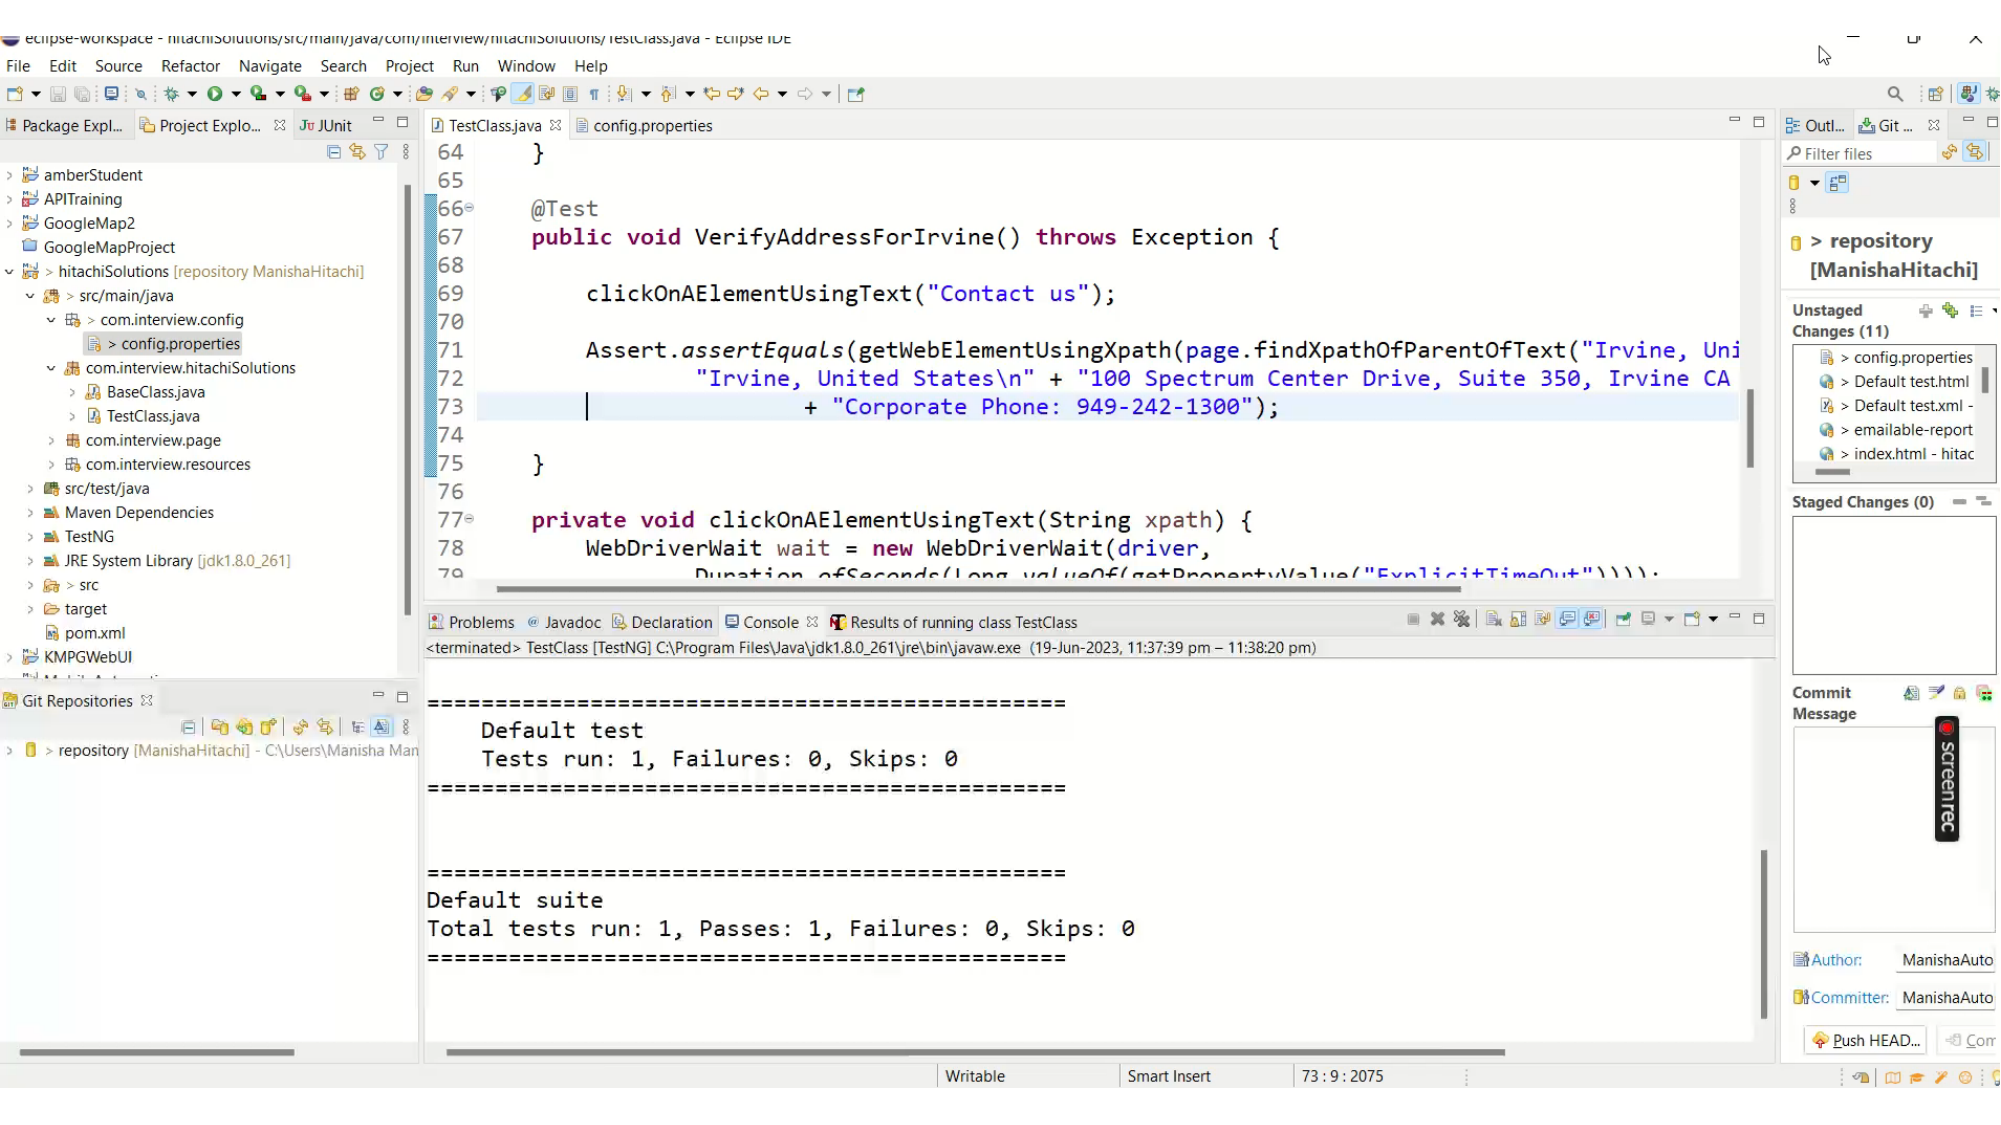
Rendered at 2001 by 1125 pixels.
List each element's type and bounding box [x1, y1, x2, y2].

text_box [0, 36, 2000, 1089]
